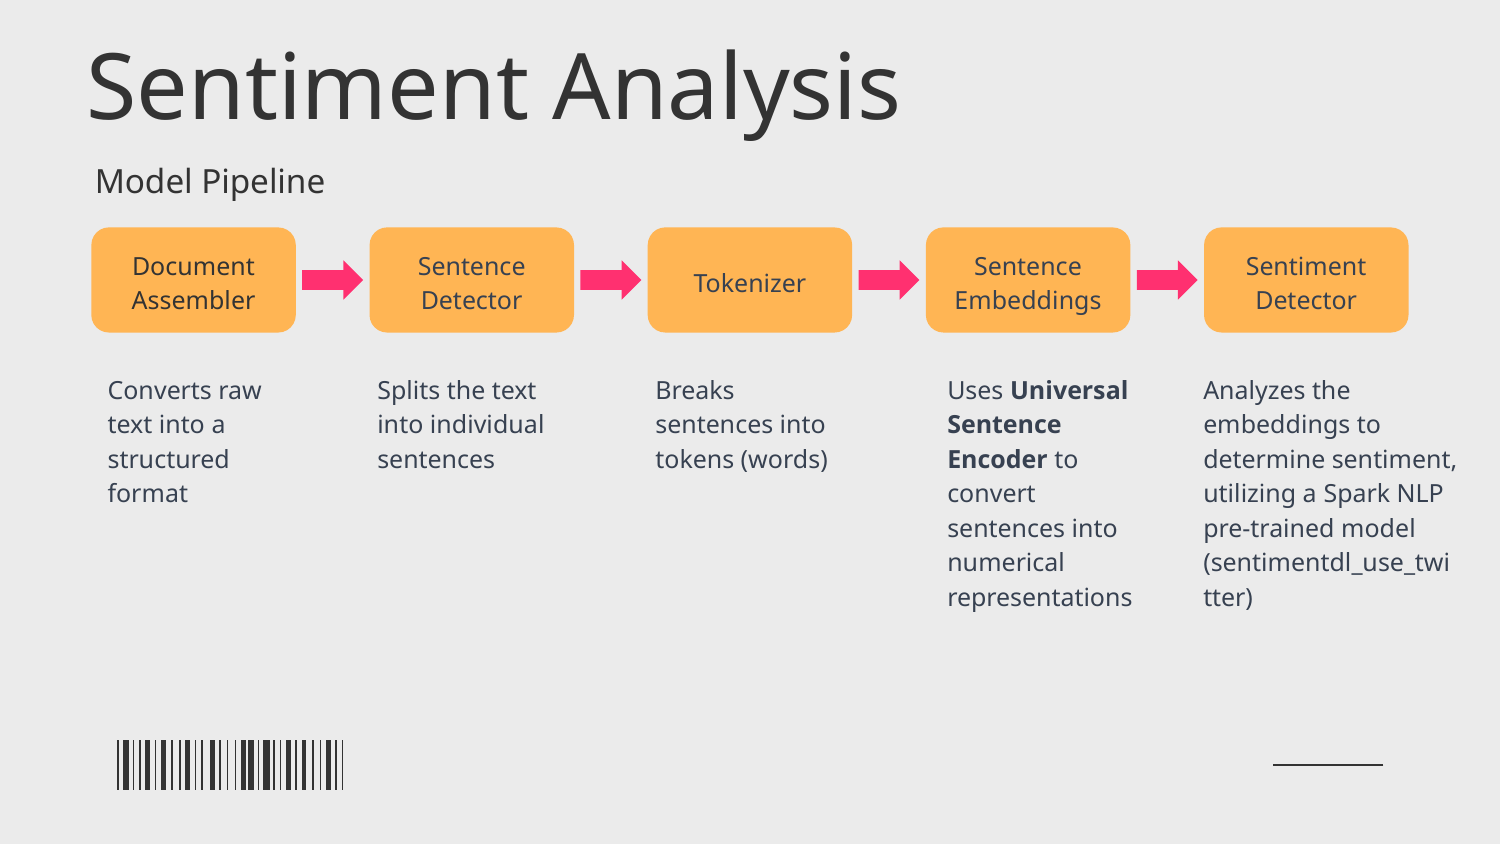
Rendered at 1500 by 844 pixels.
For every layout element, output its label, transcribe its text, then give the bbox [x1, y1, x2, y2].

text_box [858, 260, 920, 300]
text_box Splits the text into individual sentences [362, 355, 582, 492]
text_box [1136, 260, 1198, 300]
text_box Converts raw text into a structured format [92, 355, 312, 531]
text_box Analyzes the embeddings to determine sentiment, utilizing a Spark NLP pre-trained model (sentimentdl_use_twitter) [1188, 355, 1475, 692]
text_box [580, 260, 642, 300]
text_box Uses Universal Sentence Encoder to convert sentences into numerical representations [932, 355, 1163, 653]
text_box [302, 260, 364, 300]
text_box Sentence Embeddings [925, 227, 1131, 333]
title Sentiment Analysis [71, 34, 1163, 152]
text_box Sentiment Detector [1204, 227, 1409, 333]
text_box Tokenizer [647, 227, 853, 333]
subtitle Model Pipeline [79, 145, 546, 208]
text_box Sentence Detector [369, 227, 575, 333]
text_box Breaks sentences into tokens (words) [640, 355, 860, 531]
text_box Document Assembler [91, 227, 296, 333]
